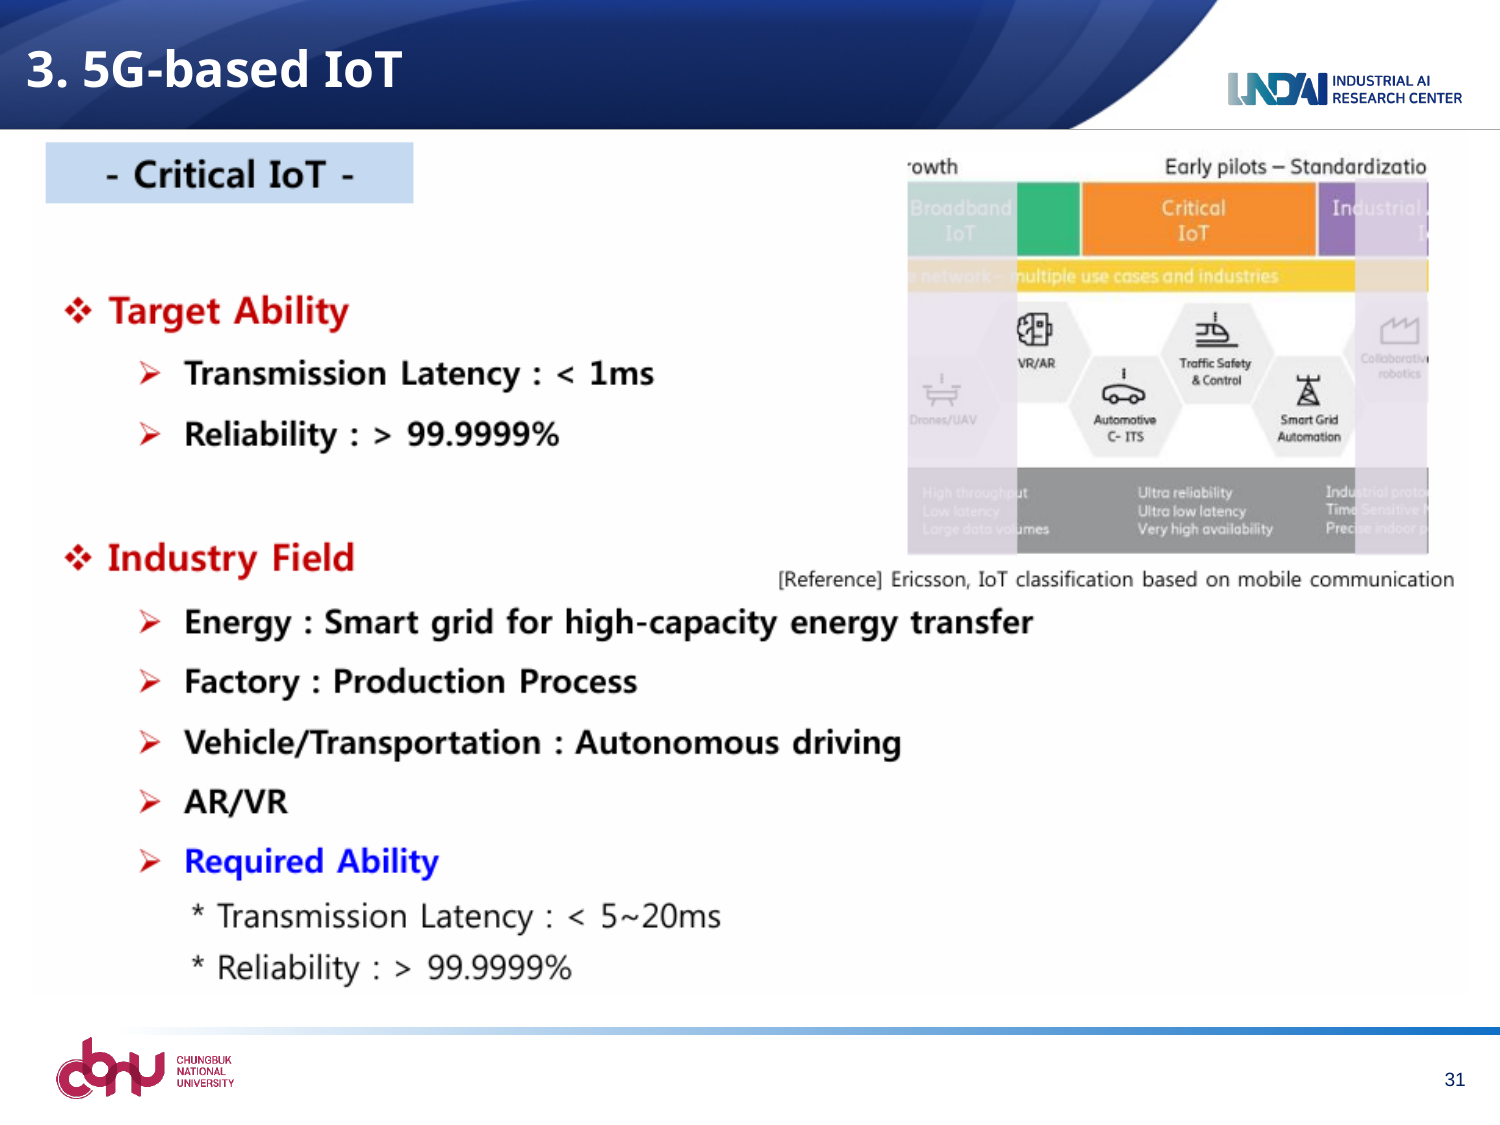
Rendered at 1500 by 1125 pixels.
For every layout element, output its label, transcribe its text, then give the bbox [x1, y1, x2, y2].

picture [56, 1037, 234, 1099]
picture [32, 130, 1468, 995]
title 3. 5G-based IoT [26, 14, 1346, 120]
picture [0, 0, 1500, 129]
